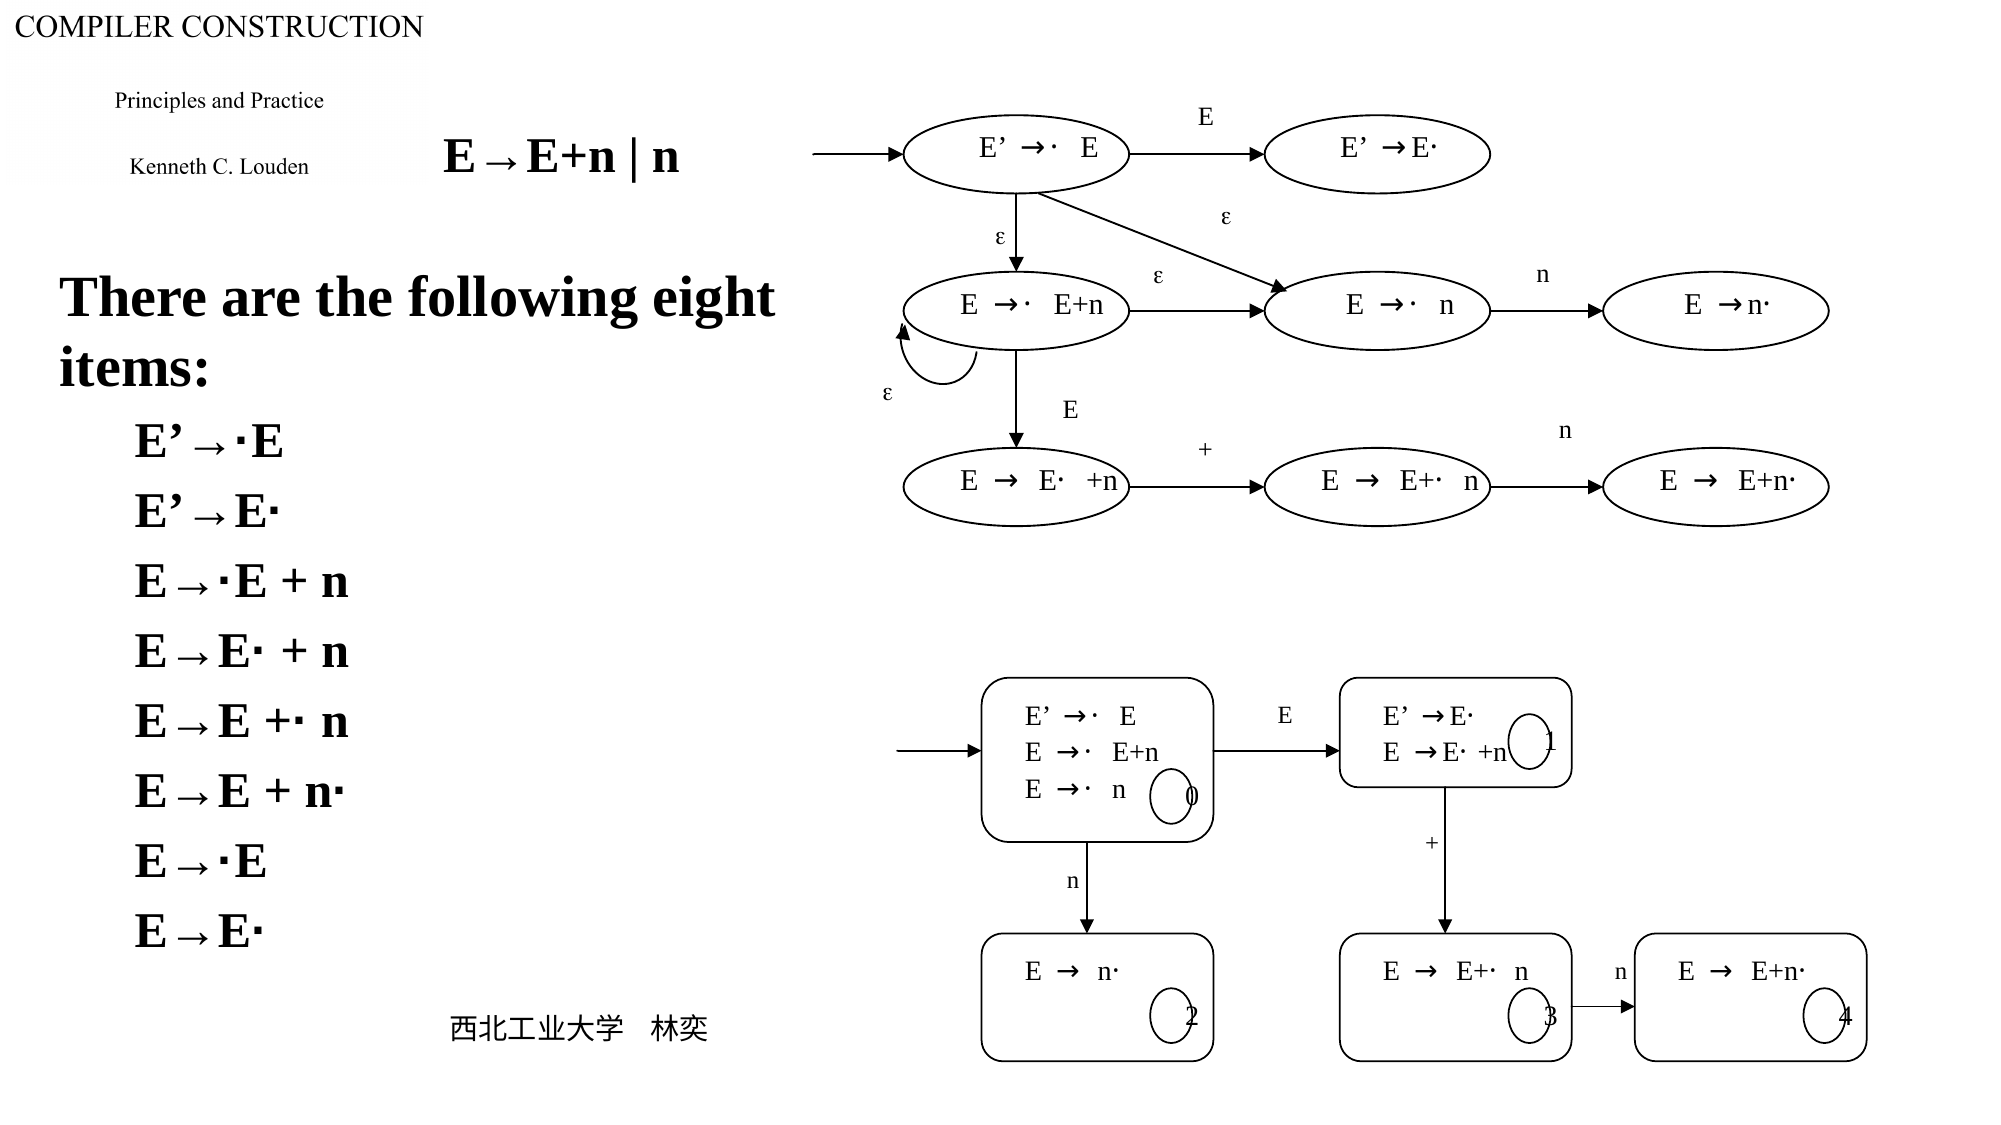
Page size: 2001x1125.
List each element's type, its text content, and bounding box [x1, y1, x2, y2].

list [896, 668, 1913, 1078]
text_box E→E+n | n [353, 114, 770, 190]
list There are the following eight items: E’→·E E’→E· E→·E + n E→E· + n E→E +· n E→E + n· E→·E E→E· [44, 250, 895, 965]
footer 西北工业大学 林奕 [434, 1002, 896, 1078]
picture [6, 0, 429, 185]
slide_number [1554, 1034, 1972, 1110]
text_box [812, 76, 1905, 568]
